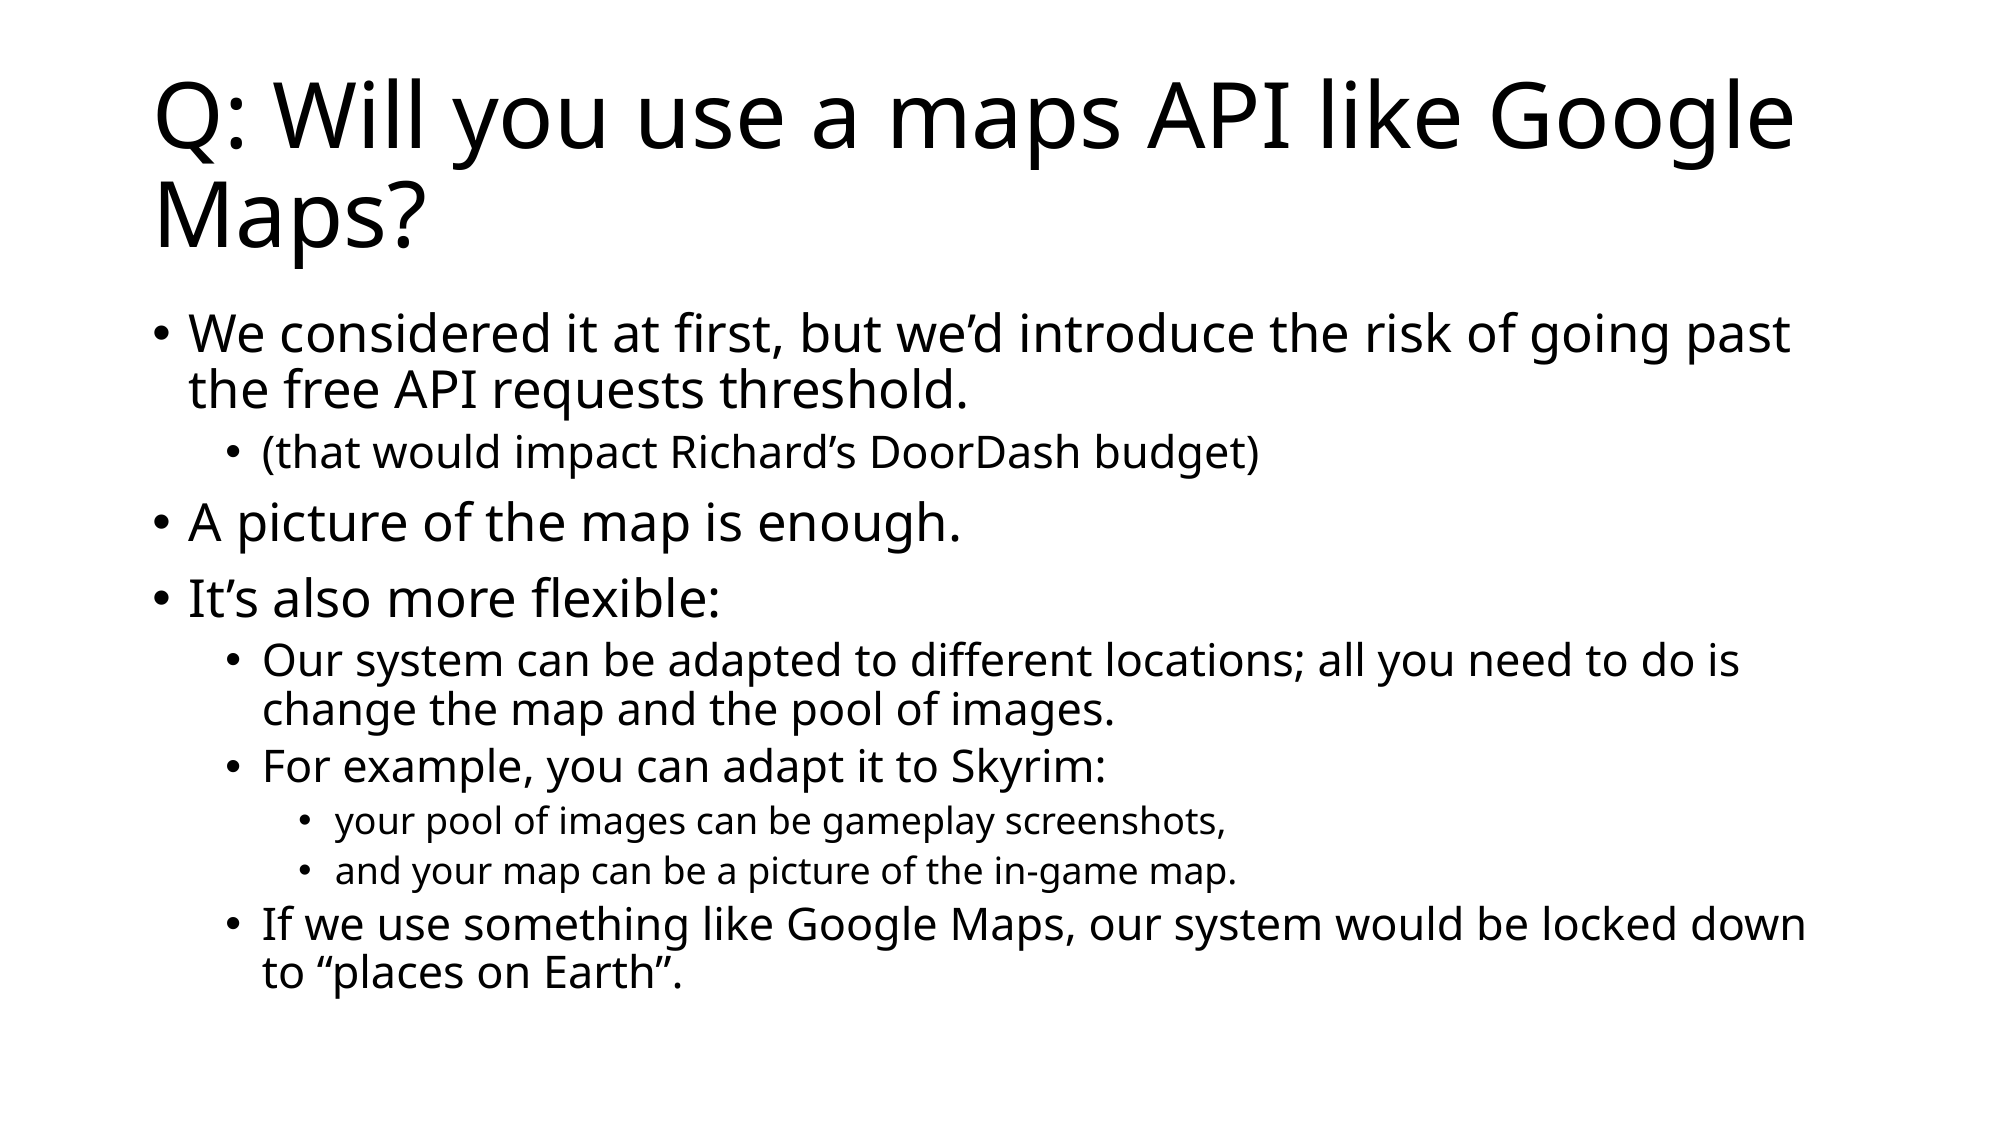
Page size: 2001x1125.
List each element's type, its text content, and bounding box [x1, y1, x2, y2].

title Q: Will you use a maps API like Google Maps? [137, 59, 1863, 278]
list We considered it at first, but we’d introduce the risk of going past the free API requests threshold. (that would impact Richard’s DoorDash budget) A picture of the map is enough. It’s also more flexible: Our system can be adapted to different locations; all you need to do is change the map and the pool of images. For example, you can adapt it to Skyrim: your pool of images can be gameplay screenshots, and your map can be a picture of the in-game map. If we use something like Google Maps, our system would be locked down to “places on Earth”. [137, 299, 1863, 1014]
